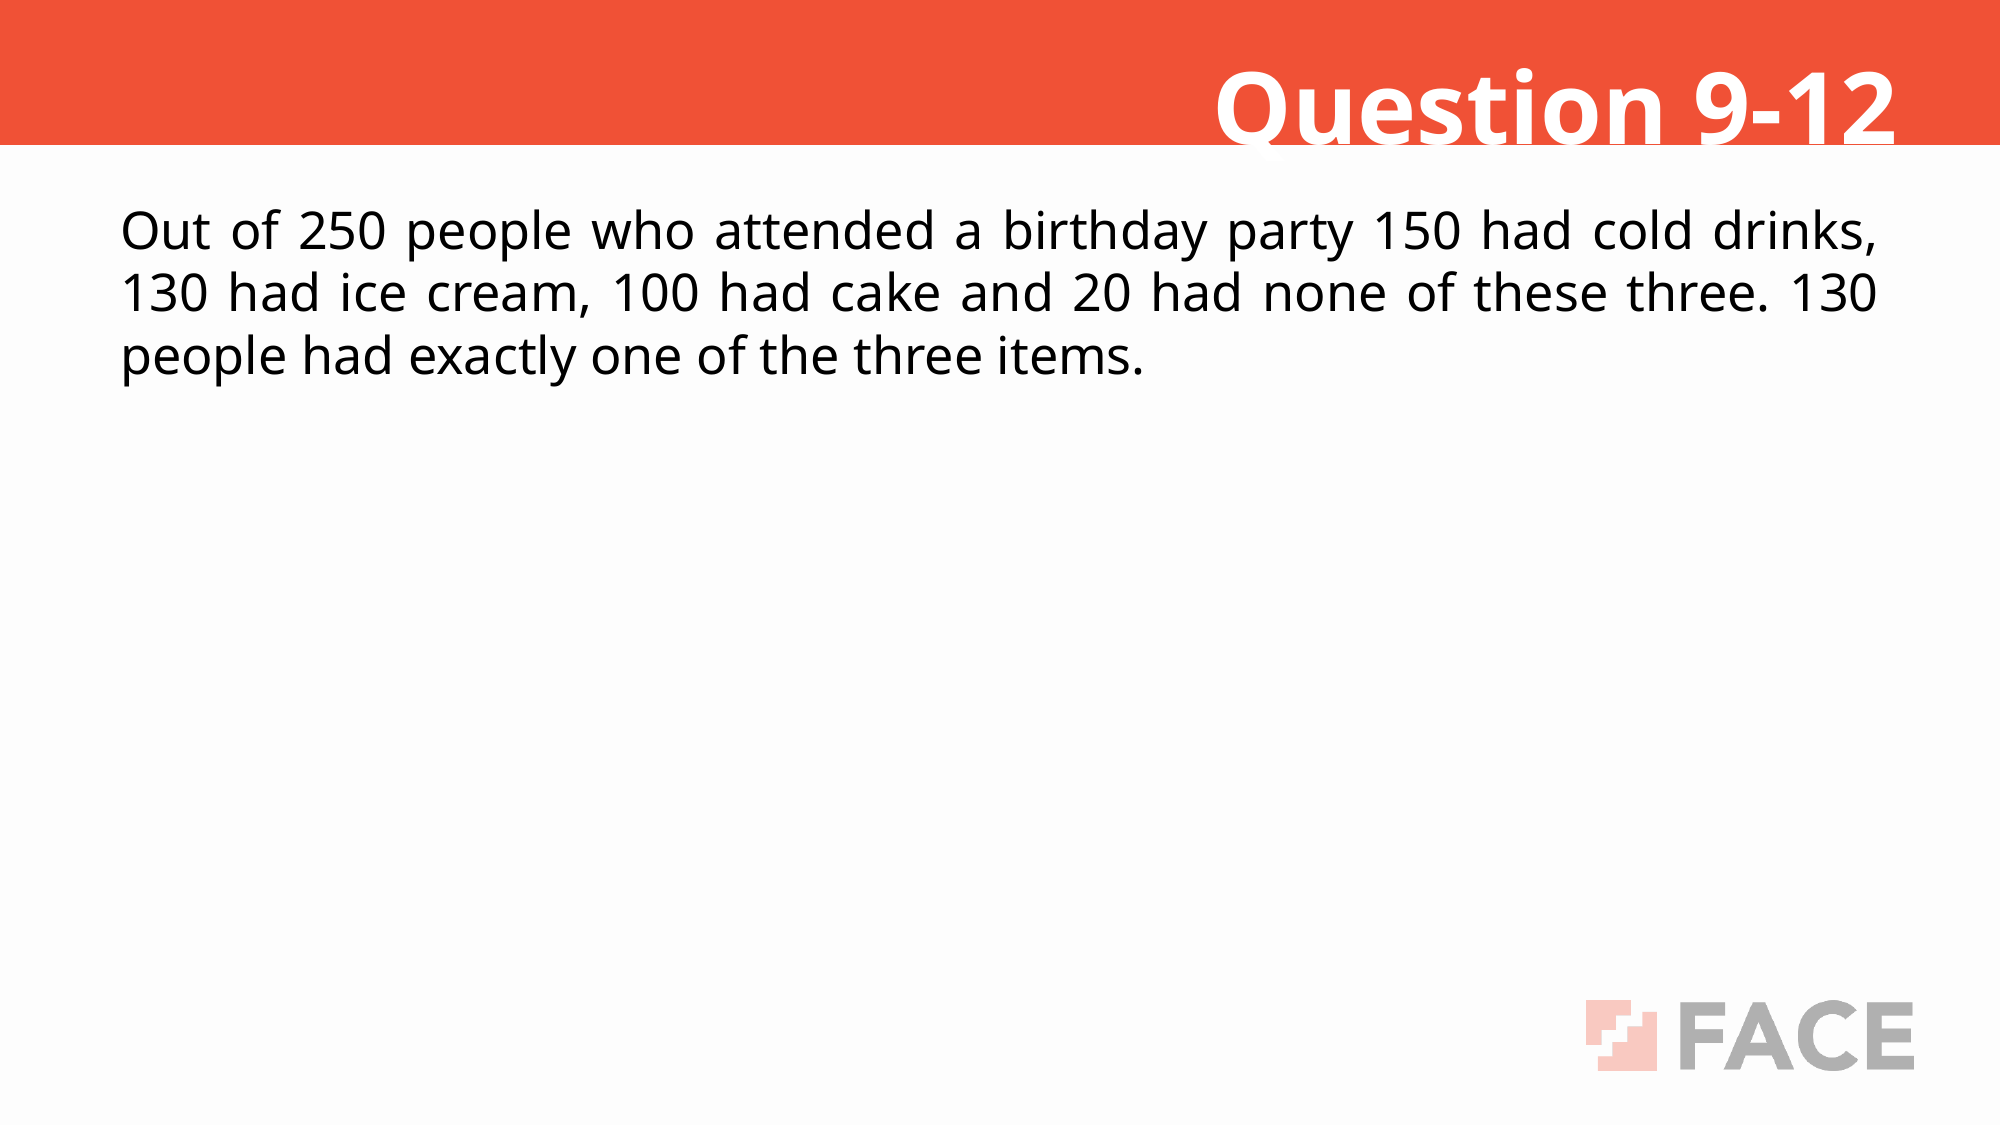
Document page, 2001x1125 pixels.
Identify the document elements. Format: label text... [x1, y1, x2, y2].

picture [1586, 1000, 1914, 1072]
text_box Out of 250 people who attended a birthday party 150 had cold drinks, 130 had ice cream, 100 had cake and 20 had none of these three. 130 people had exactly one of the three items. [105, 189, 1895, 392]
text_box [0, 0, 2000, 147]
text_box Question 9-12 [638, 37, 1914, 173]
